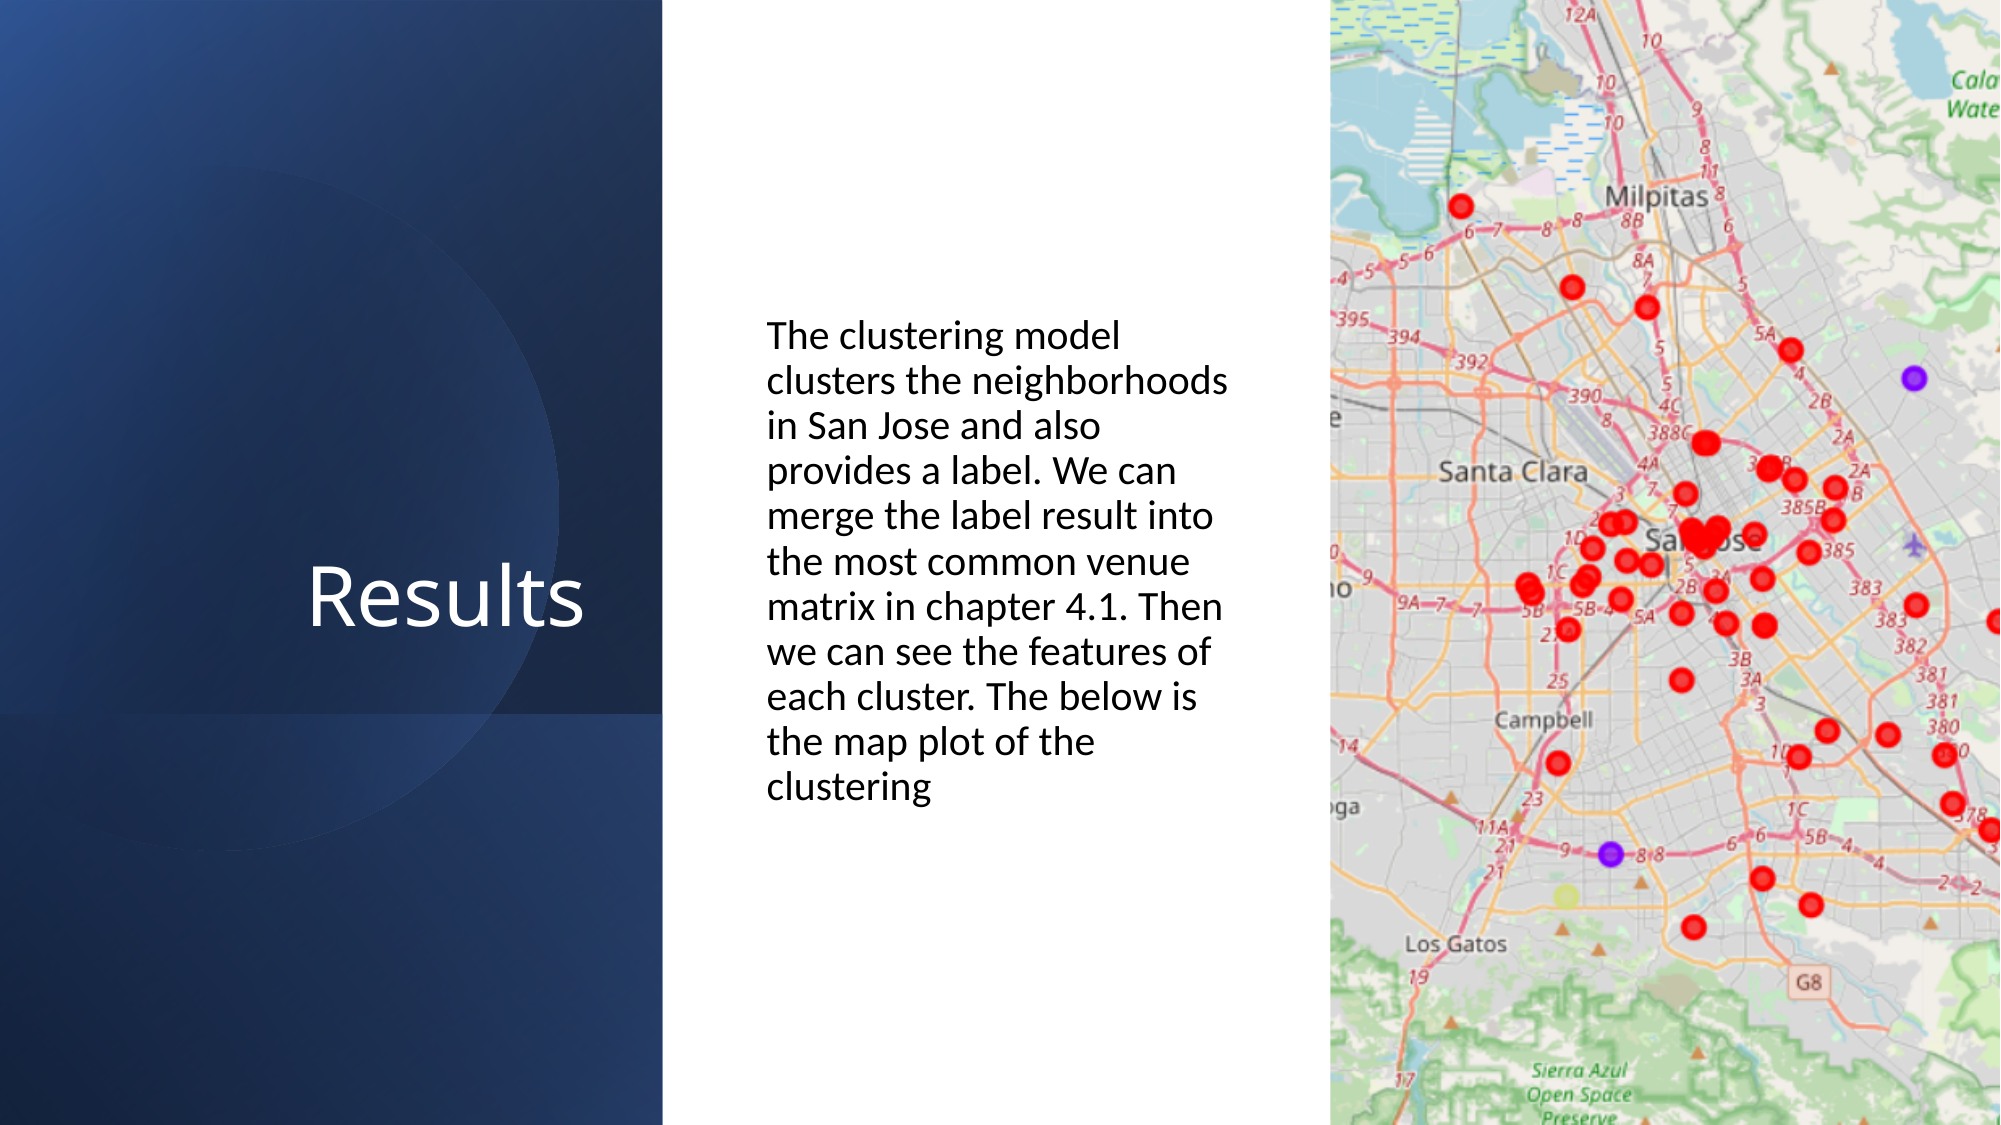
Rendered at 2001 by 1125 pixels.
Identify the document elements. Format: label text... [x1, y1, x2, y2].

title Results [76, 96, 602, 652]
text_box [663, 0, 1330, 1125]
text_box [0, 0, 663, 1125]
picture [1330, 0, 2000, 1125]
list The clustering model clusters the neighborhoods in San Jose and also provides a label. We can merge the label result into the most common venue matrix in chapter 4.1. Then we can see the features of each cluster. The below is the map plot of the clustering [751, 106, 1248, 1017]
